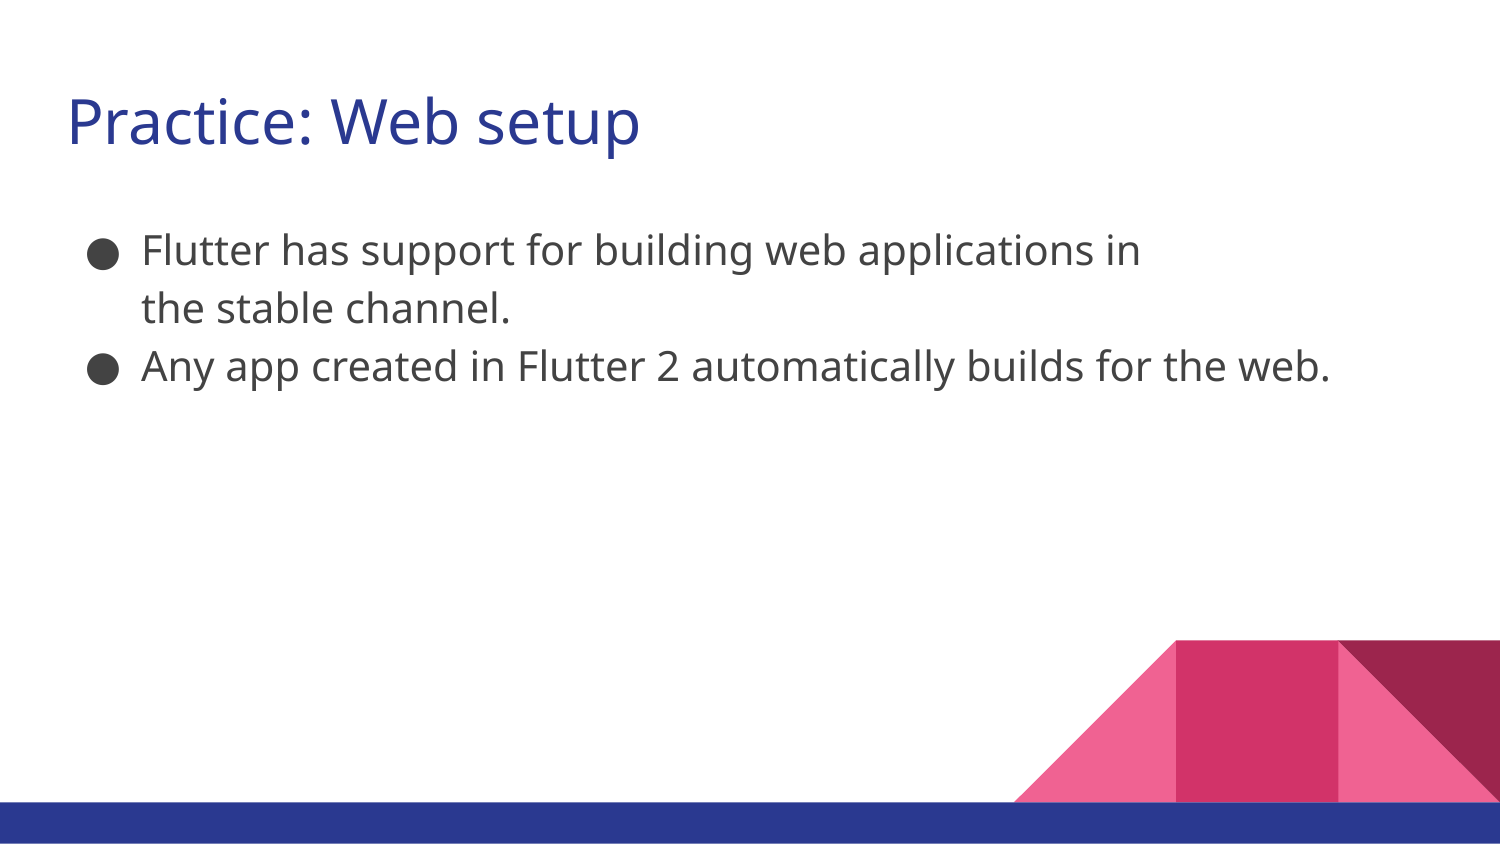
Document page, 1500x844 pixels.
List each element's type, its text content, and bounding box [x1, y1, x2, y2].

title Practice: Web setup [51, 67, 1449, 167]
list Flutter has support for building web applications in the stable channel. Any app created in Flutter 2 automatically builds for the web. [51, 201, 1449, 750]
